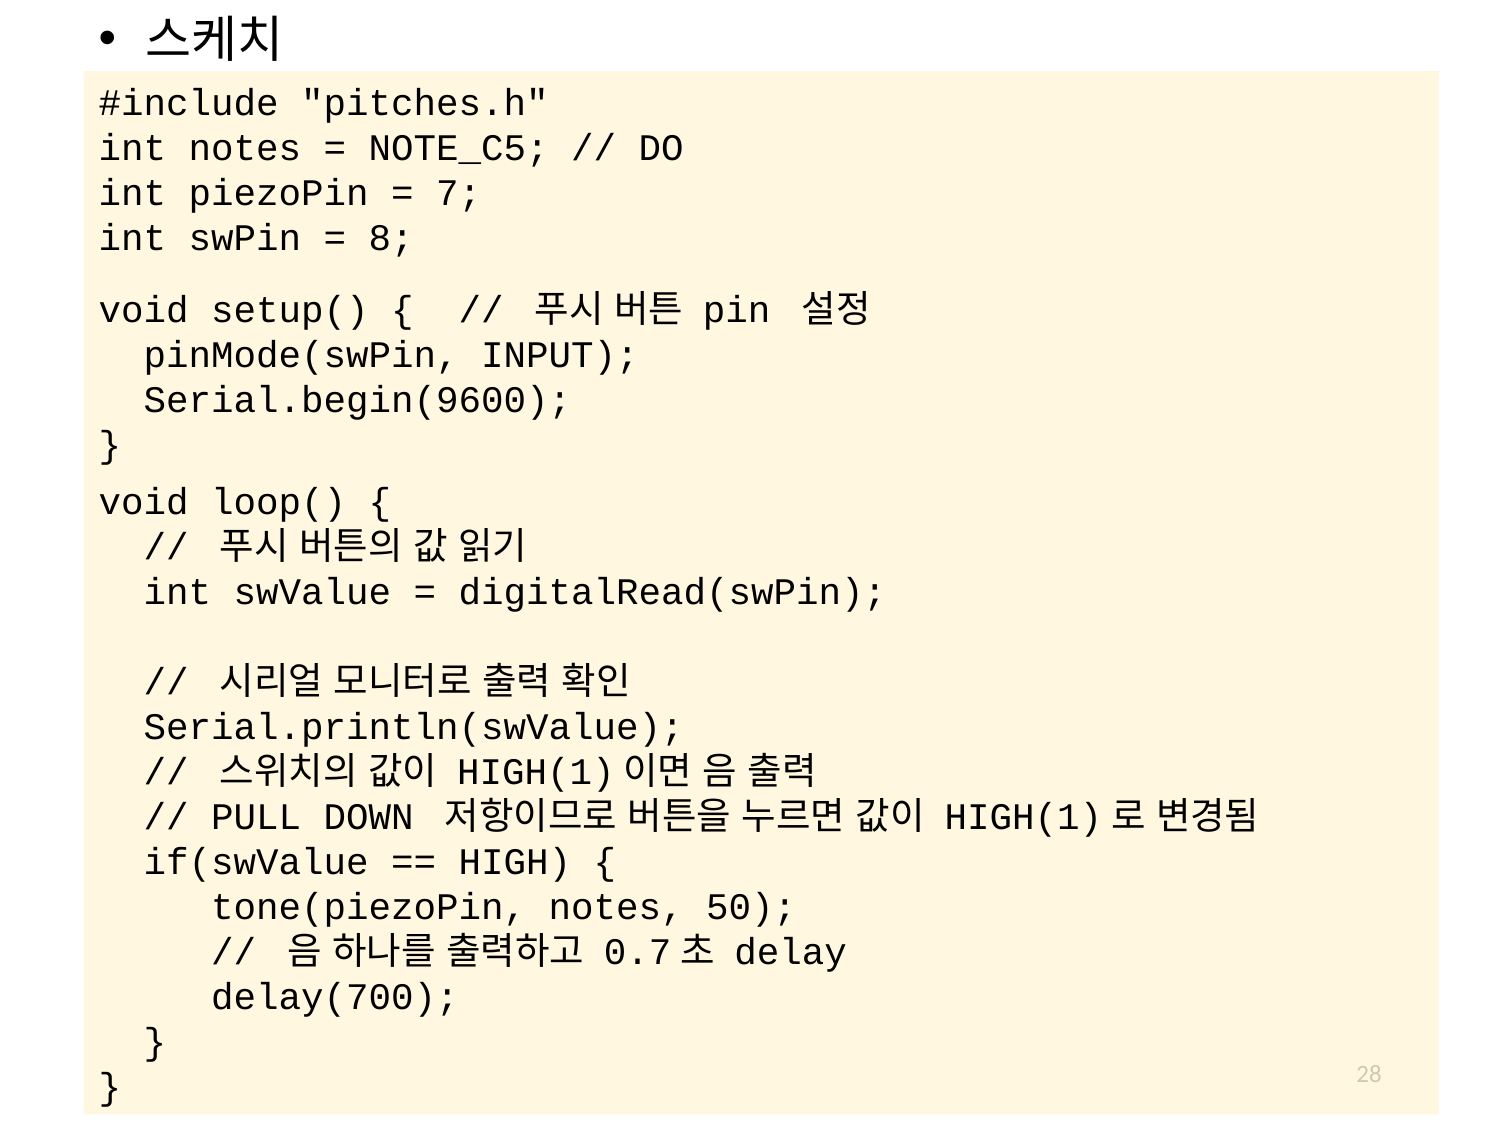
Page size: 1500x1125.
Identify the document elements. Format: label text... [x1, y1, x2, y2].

text_box #include "pitches.h" int notes = NOTE_C5; // DO int piezoPin = 7; int swPin = 8; void setup() { // 푸시 버튼 pin 설정 pinMode(swPin, INPUT); Serial.begin(9600); } void loop() { // 푸시 버튼의 값 읽기 int swValue = digitalRead(swPin); // 시리얼 모니터로 출력 확인 Serial.println(swValue); // 스위치의 값이 HIGH(1)이면 음 출력 // PULL DOWN 저항이므로 버튼을 누르면 값이 HIGH(1)로 변경됨 if(swValue == HIGH) { tone(piezoPin, notes, 50); // 음 하나를 출력하고 0.7초 delay delay(700); } } [83, 71, 1439, 1115]
text_box 스케치 [83, 0, 504, 75]
